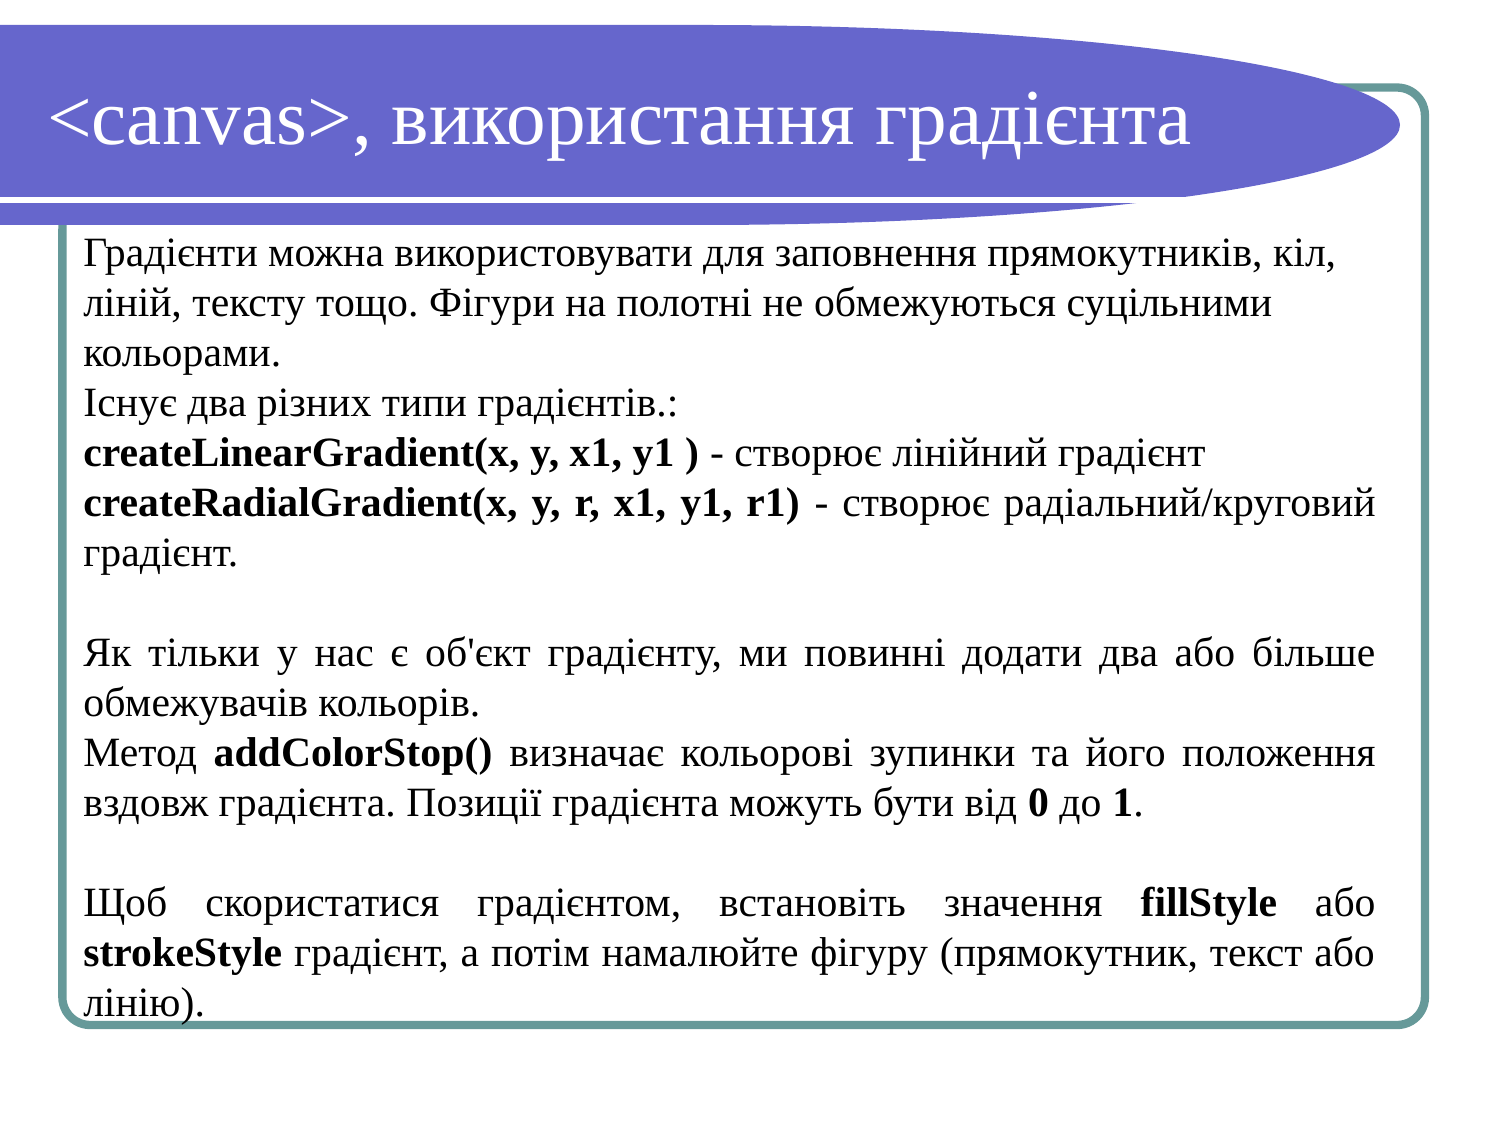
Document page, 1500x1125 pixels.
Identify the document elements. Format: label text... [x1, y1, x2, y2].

title <canvas>, використання градієнта [32, 37, 1347, 188]
text_box Градієнти можна використовувати для заповнення прямокутників, кіл, ліній, тексту тощо. Фігури на полотні не обмежуються суцільними кольорами. Існує два різних типи градієнтів.: createLinearGradient(x, y, x1, y1 ) - створює лінійний градієнт createRadialGradient(x, y, r, x1, y1, r1) - створює радіальний/круговий градієнт. Як тільки у нас є об'єкт градієнту, ми повинні додати два або більше обмежувачів кольорів. Метод addColorStop() визначає кольорові зупинки та його положення вздовж градієнта. Позиції градієнта можуть бути від 0 до 1. Щоб скористатися градієнтом, встановіть значення fillStyle або strokeStyle градієнт, а потім намалюйте фігуру (прямокутник, текст або лінію). [68, 217, 1391, 1033]
